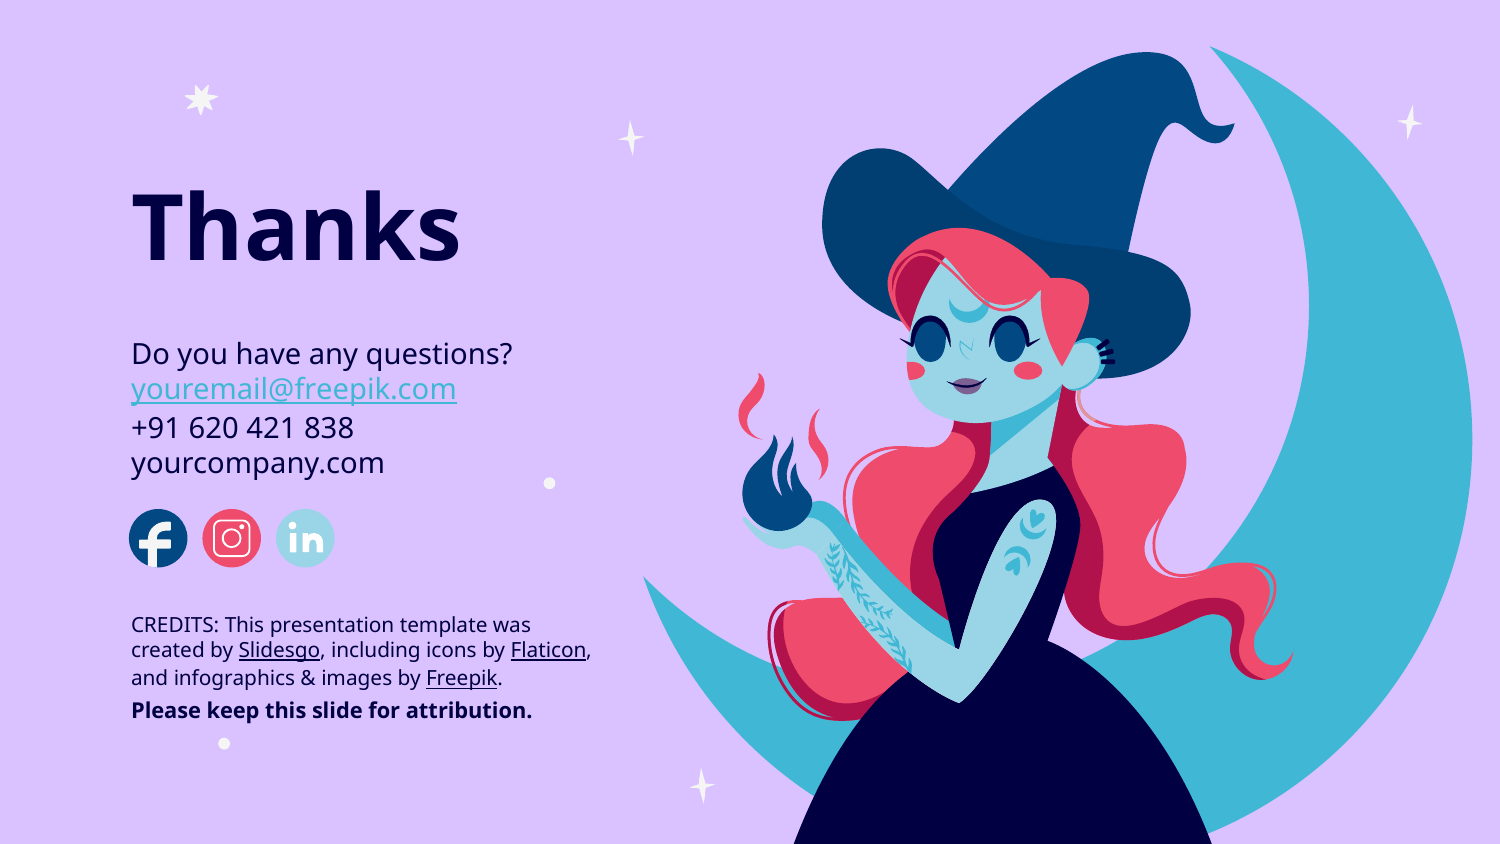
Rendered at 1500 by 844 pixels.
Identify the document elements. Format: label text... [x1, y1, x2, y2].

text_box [128, 508, 188, 568]
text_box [202, 508, 262, 568]
list Do you have any questions? youremail@freepik.com +91 620 421 838 yourcompany.com [116, 343, 597, 533]
title Thanks [116, 174, 637, 343]
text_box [275, 508, 335, 568]
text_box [642, 45, 1473, 844]
text_box Please keep this slide for attribution. [116, 682, 561, 729]
